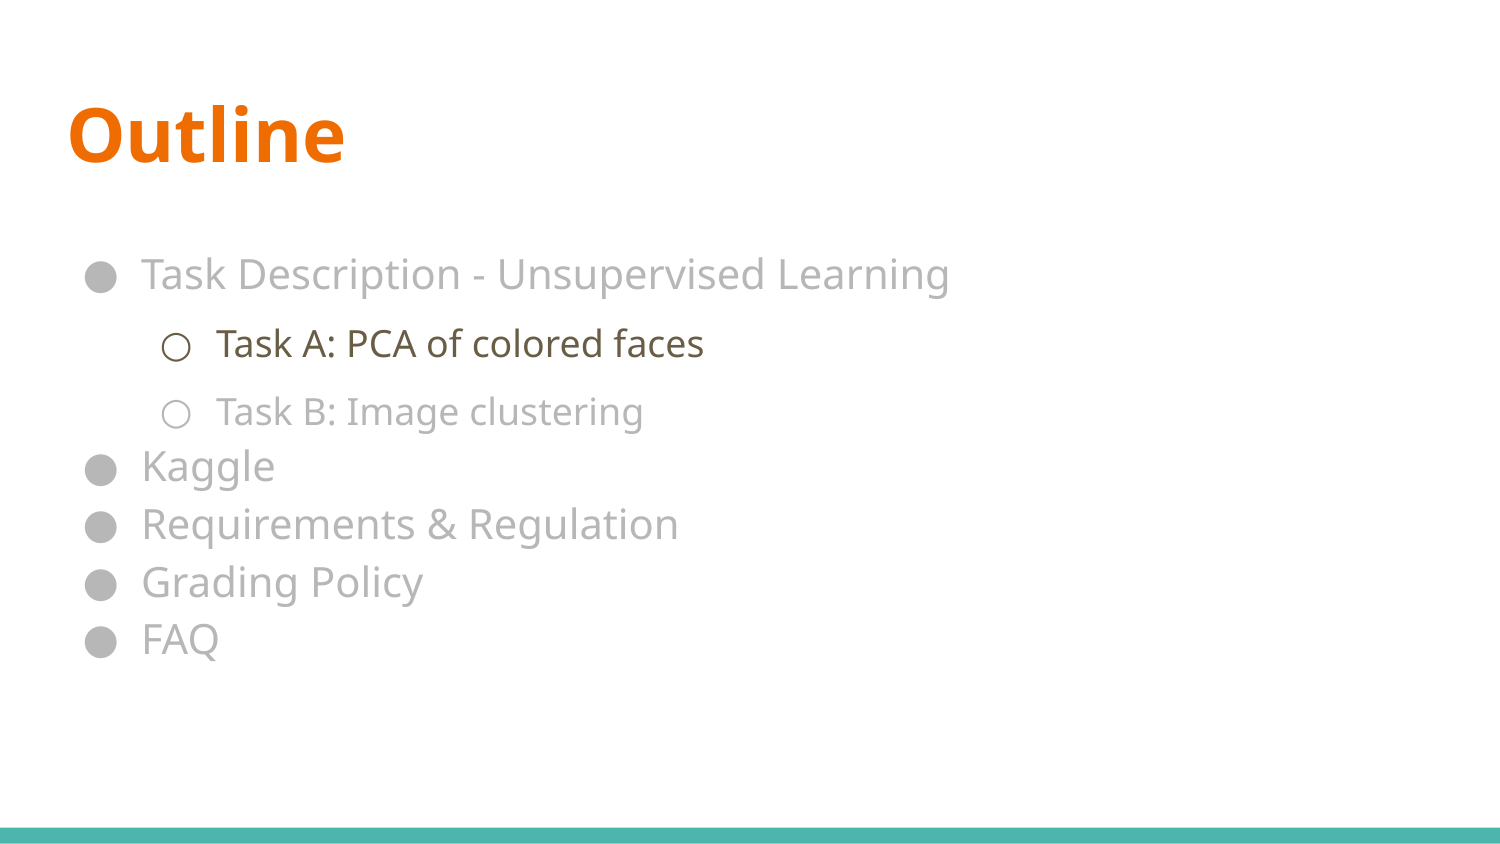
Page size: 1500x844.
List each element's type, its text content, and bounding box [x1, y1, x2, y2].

title Outline [51, 72, 1449, 189]
list Task Description - Unsupervised Learning Task A: PCA of colored faces Task B: Image clustering Kaggle Requirements & Regulation Grading Policy FAQ [51, 207, 1449, 750]
